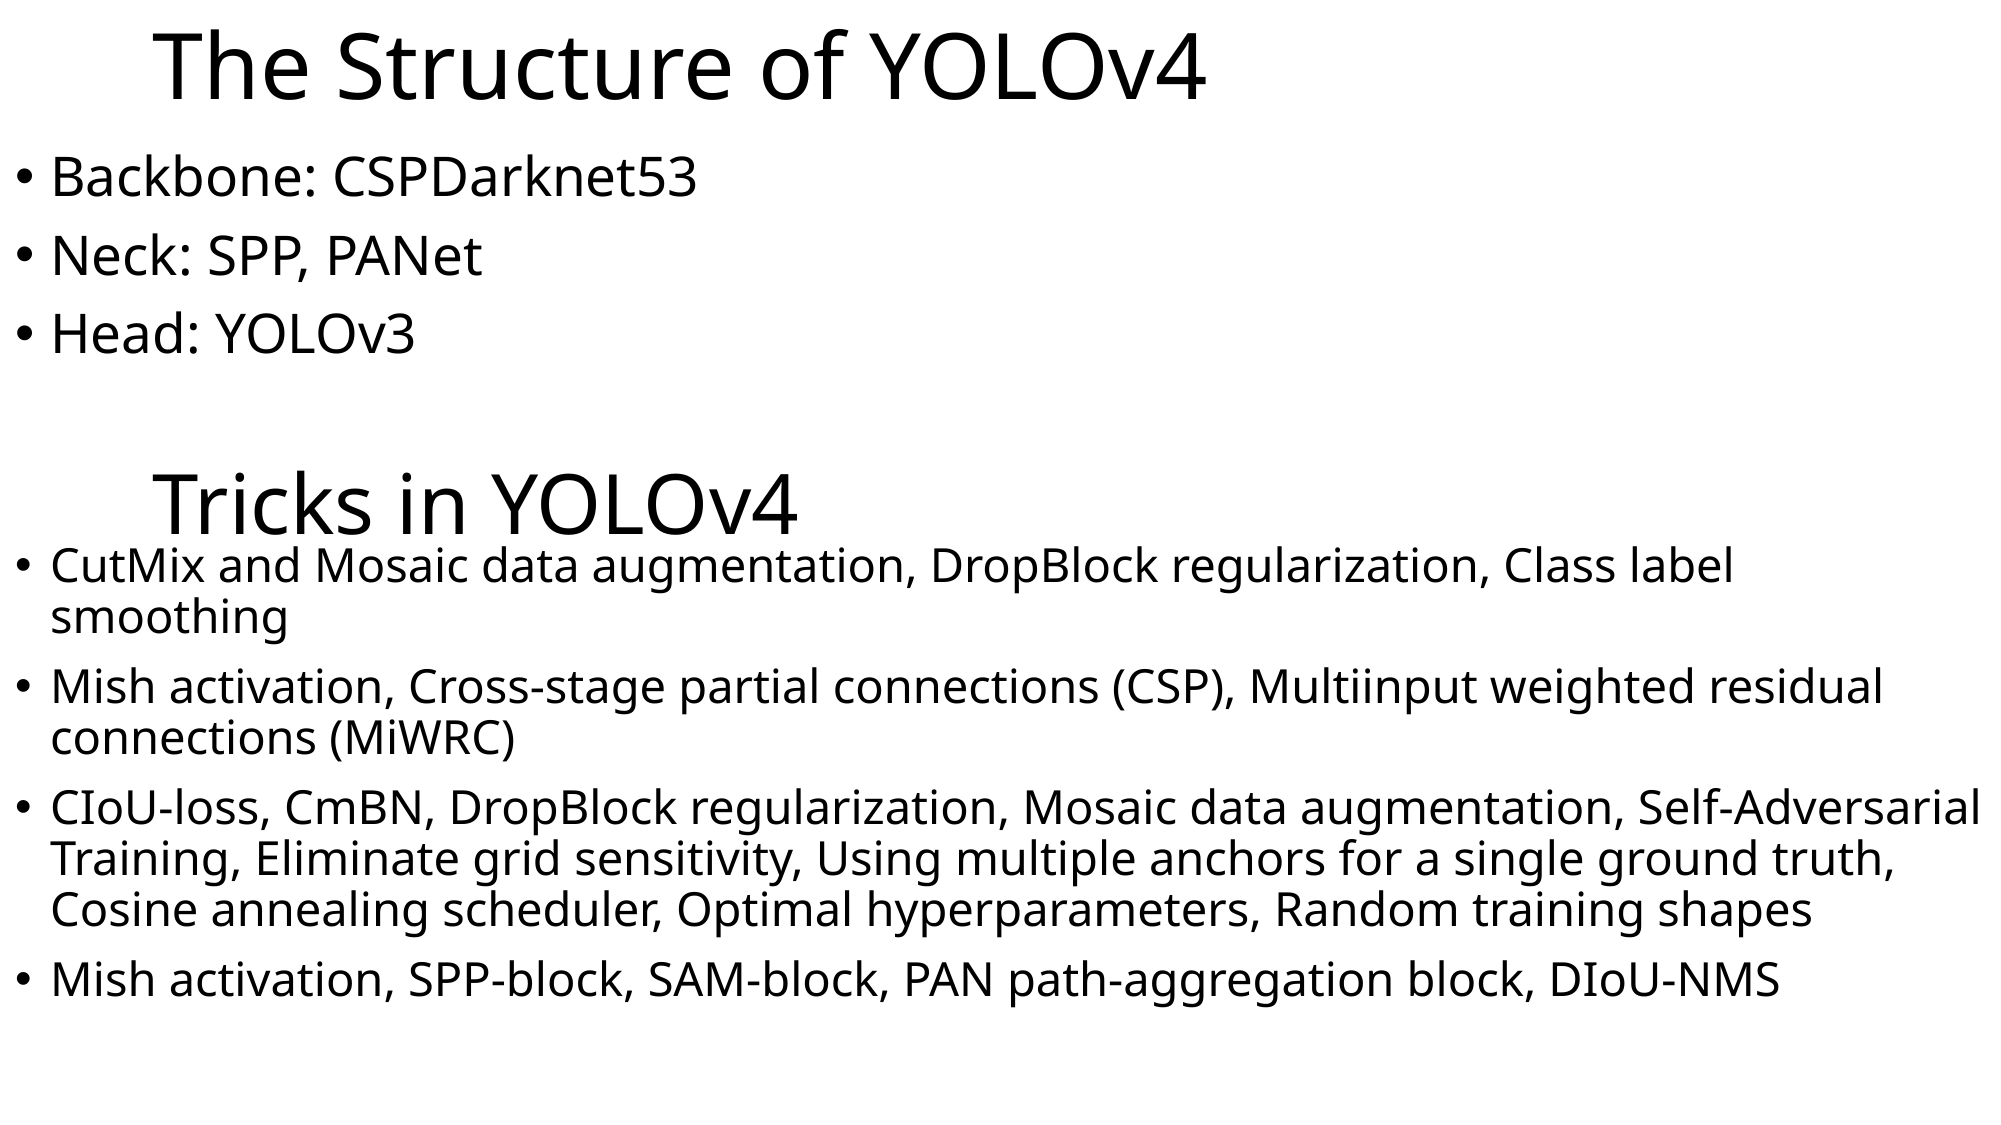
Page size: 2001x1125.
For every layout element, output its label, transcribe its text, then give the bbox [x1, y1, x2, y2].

list Backbone: CSPDarknet53 Neck: SPP, PANet Head: YOLOv3 CutMix and Mosaic data augmentation, DropBlock regularization, Class label smoothing Mish activation, Cross-stage partial connections (CSP), Multiinput weighted residual connections (MiWRC) CIoU-loss, CmBN, DropBlock regularization, Mosaic data augmentation, Self-Adversarial Training, Eliminate grid sensitivity, Using multiple anchors for a single ground truth, Cosine annealing scheduler, Optimal hyperparameters, Random training shapes Mish activation, SPP-block, SAM-block, PAN path-aggregation block, DIoU-NMS [0, 141, 2000, 1073]
text_box Tricks in YOLOv4 [137, 454, 1863, 560]
title The Structure of YOLOv4 [137, 9, 1863, 130]
